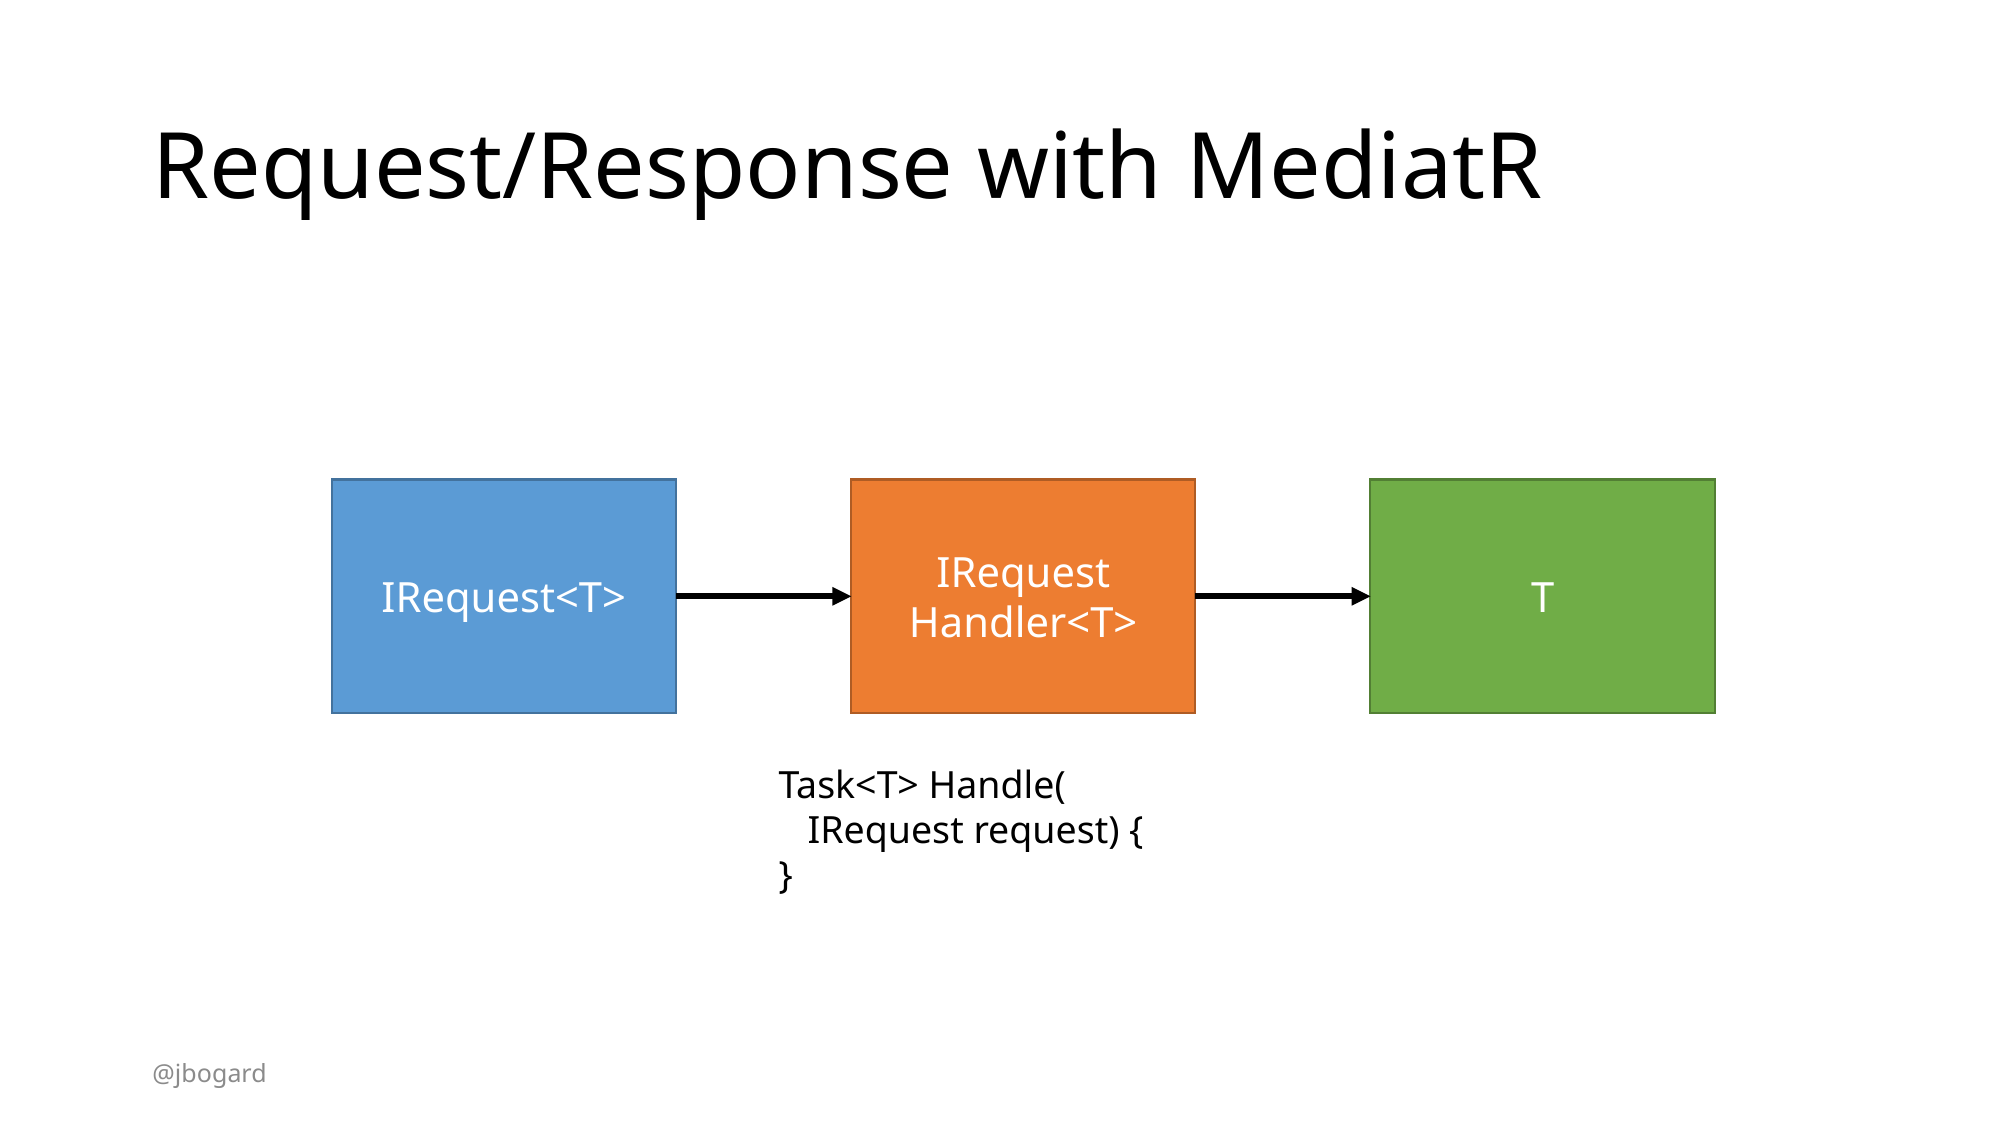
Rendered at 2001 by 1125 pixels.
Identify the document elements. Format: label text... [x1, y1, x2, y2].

text_box Task<T> Handle( IRequest request) { } [763, 754, 1317, 904]
text_box IRequest Handler<T> [850, 478, 1196, 714]
text_box T [1369, 478, 1716, 714]
title Request/Response with MediatR [137, 59, 1863, 278]
slide_number @jbogard [137, 1042, 588, 1103]
text_box IRequest<T> [331, 478, 677, 714]
